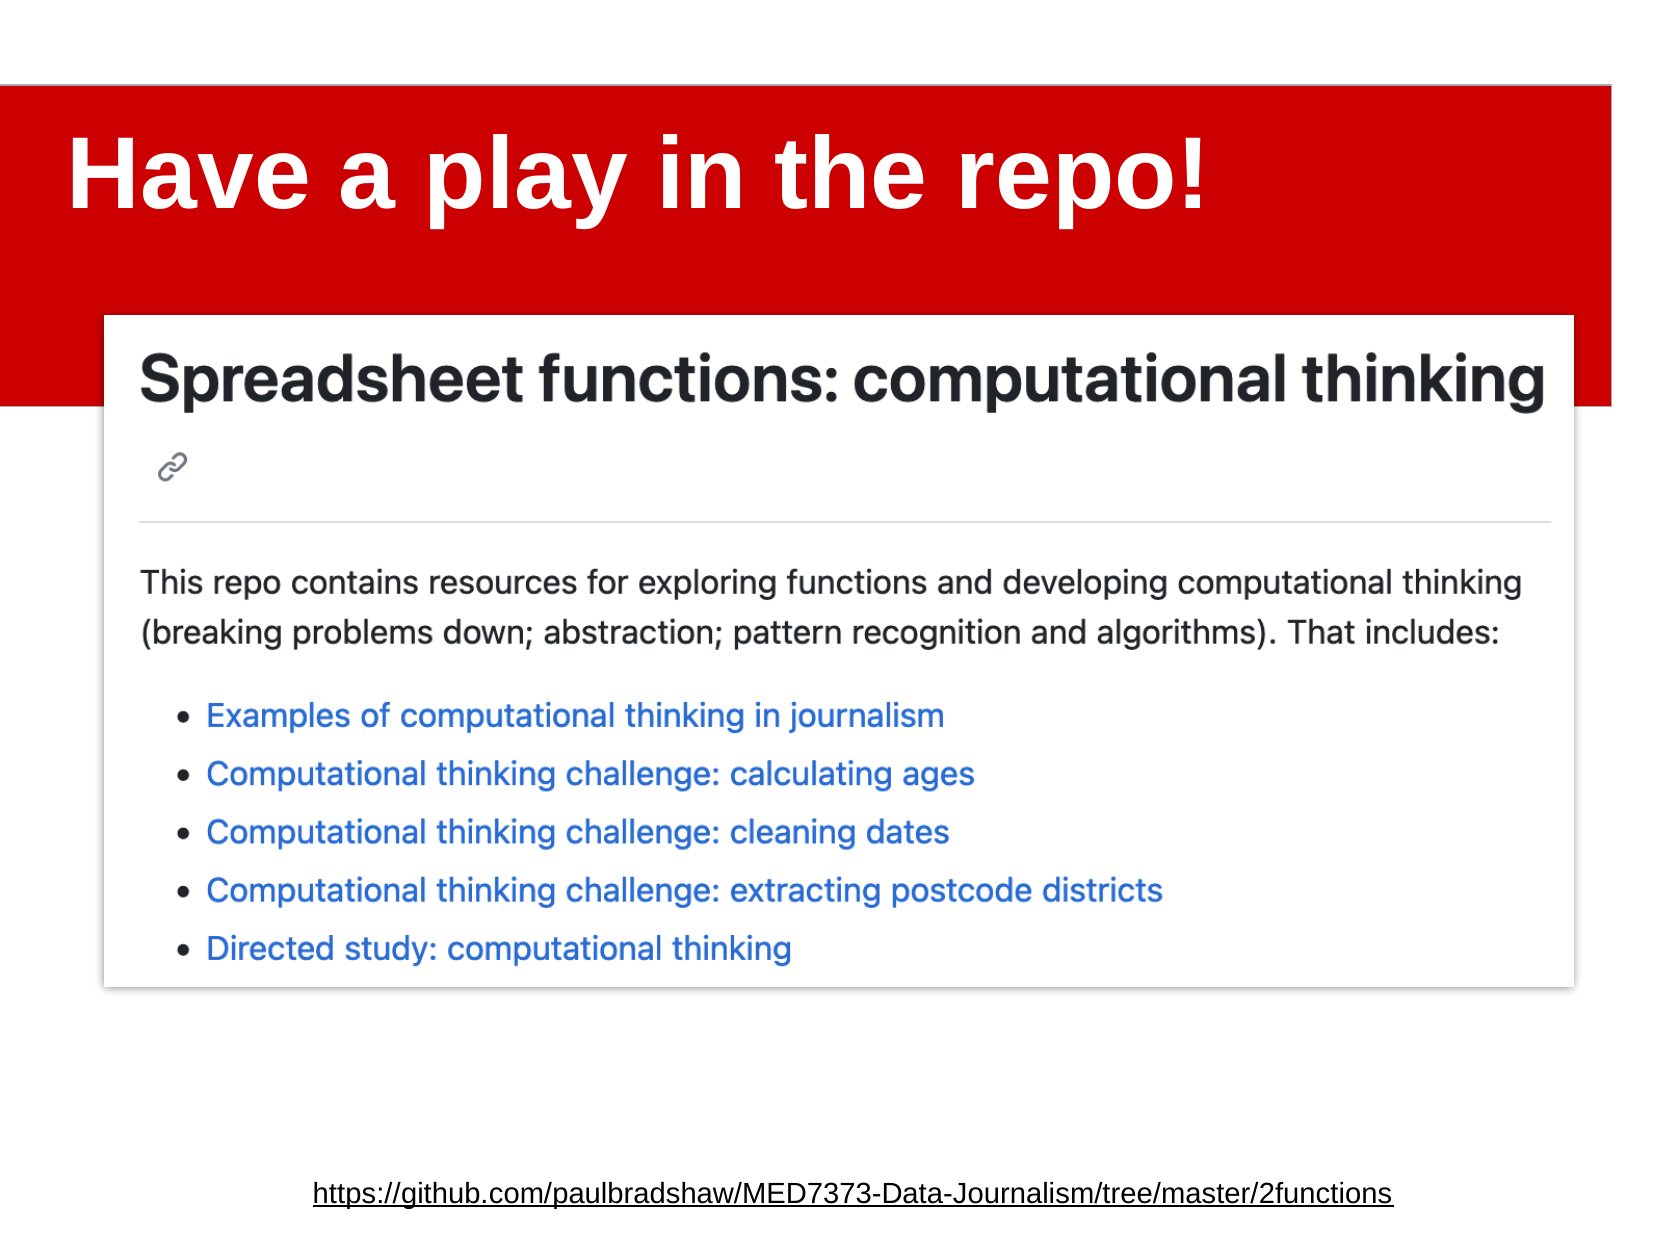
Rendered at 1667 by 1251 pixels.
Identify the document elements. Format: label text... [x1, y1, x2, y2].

text_box Have a play in the repo! [66, 115, 1612, 229]
text_box [0, 85, 1612, 407]
text_box https://github.com/paulbradshaw/MED7373-Data-Journalism/tree/master/2functions [297, 1152, 1444, 1232]
picture [104, 315, 1574, 988]
